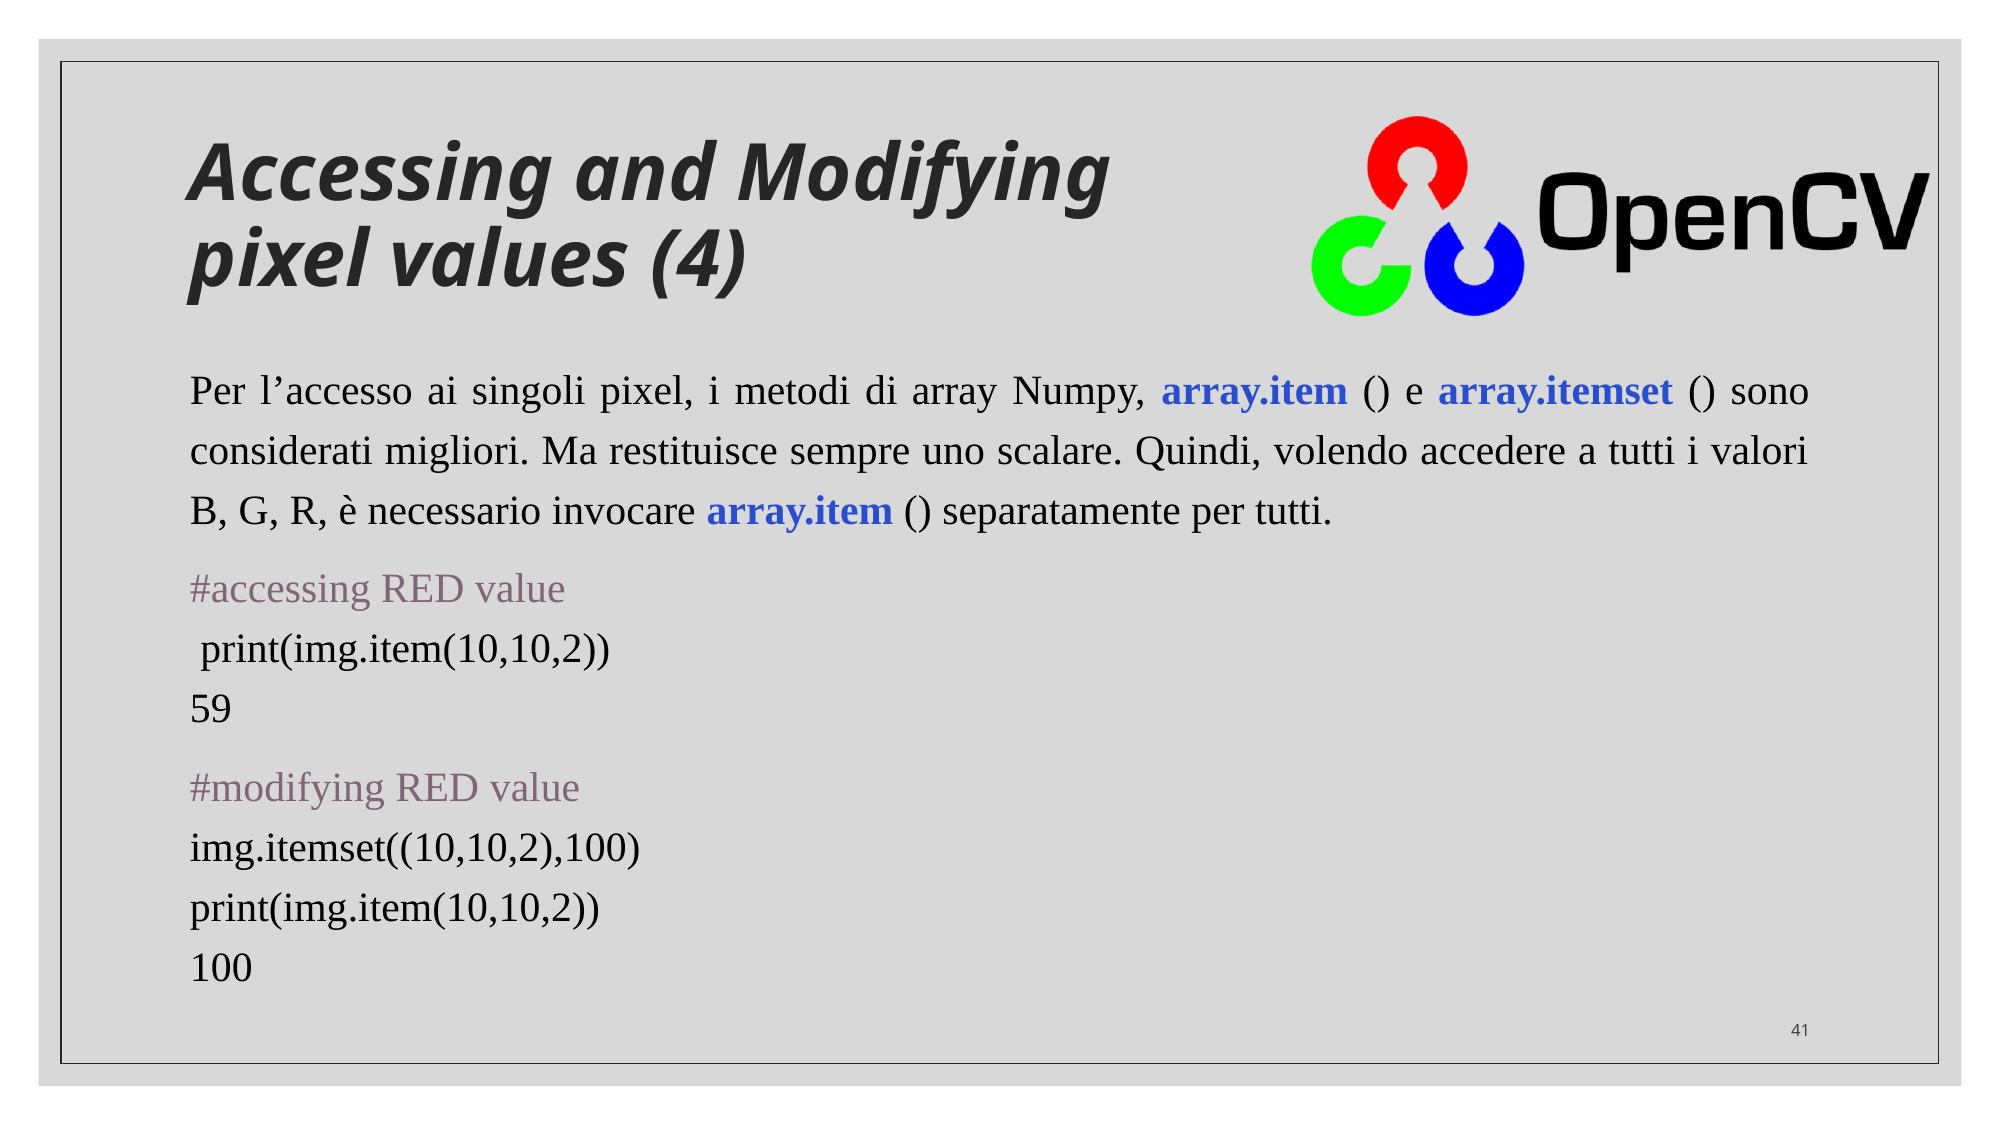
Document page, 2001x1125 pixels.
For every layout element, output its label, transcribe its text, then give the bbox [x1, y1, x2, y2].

title Accessing and Modifying pixel values (4) [174, 105, 1825, 331]
list Per l’accesso ai singoli pixel, i metodi di array Numpy, array.item () e array.itemset () sono considerati migliori. Ma restituisce sempre uno scalare. Quindi, volendo accedere a tutti i valori B, G, R, è necessario invocare array.item () separatamente per tutti. #accessing RED value print(img.item(10,10,2)) 59 #modifying RED value img.itemset((10,10,2),100) print(img.item(10,10,2)) 100 [174, 345, 1825, 1057]
picture [1310, 116, 1936, 320]
slide_number 42 [1687, 990, 1825, 1050]
